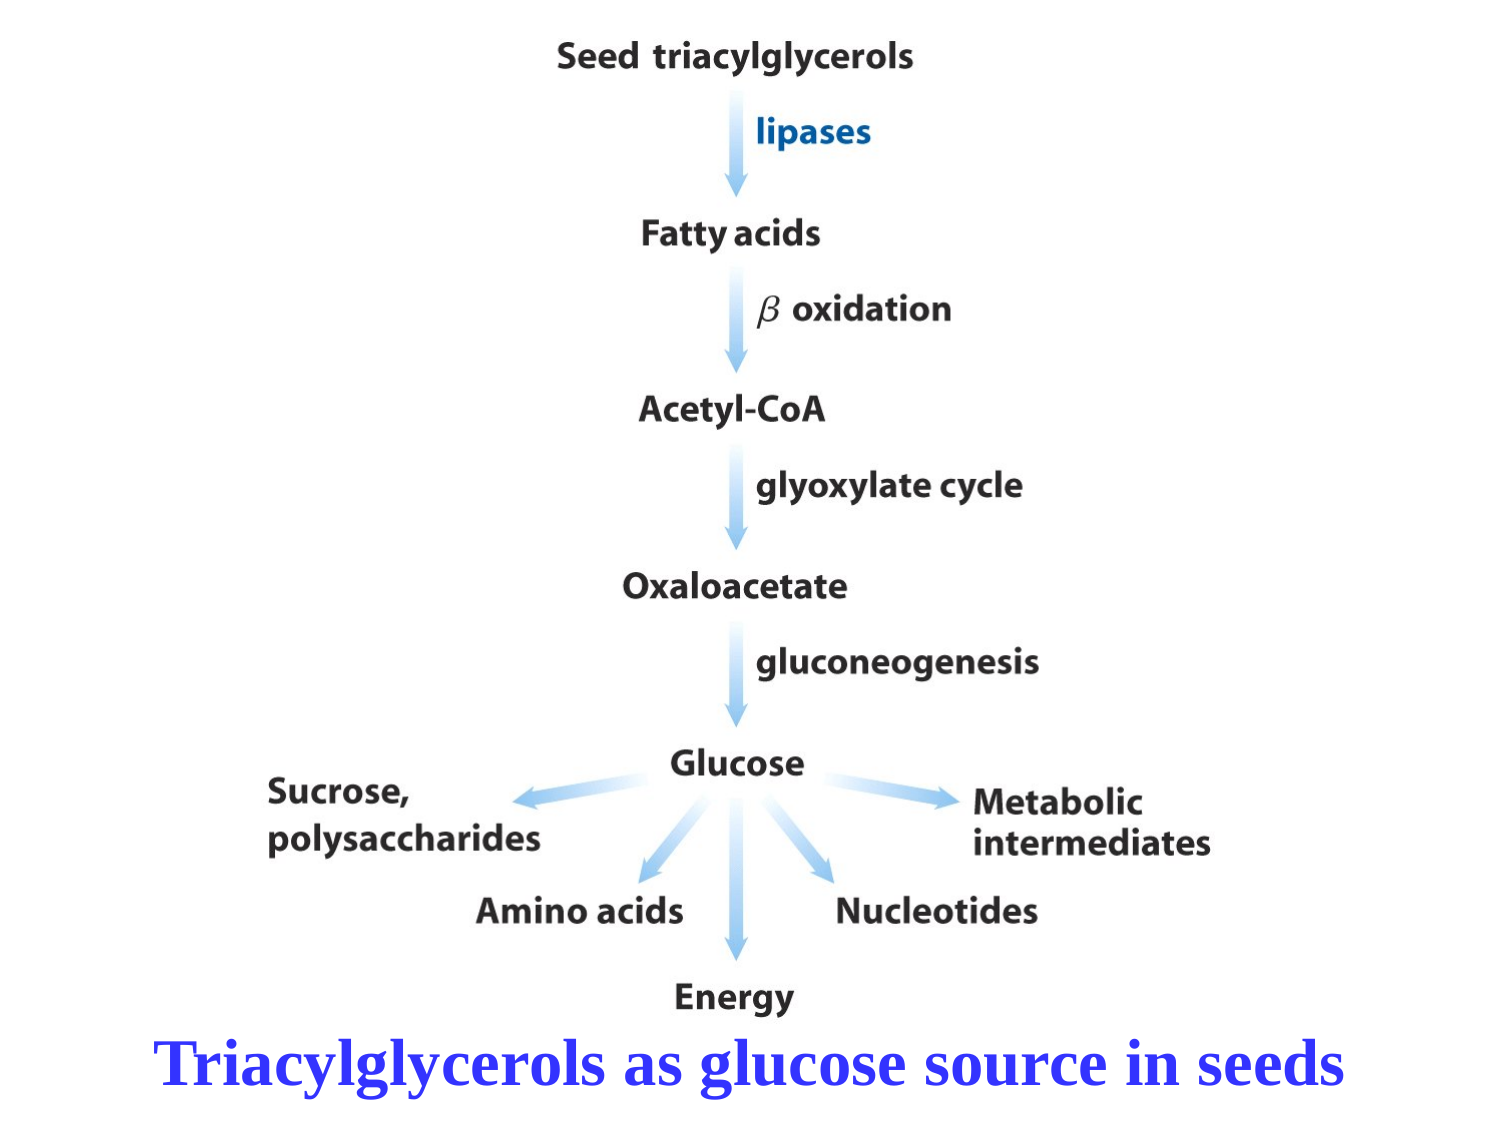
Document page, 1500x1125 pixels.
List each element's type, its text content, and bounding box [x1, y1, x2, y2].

picture [253, 30, 1224, 1032]
text_box Triacylglycerols as glucose source in seeds [138, 1011, 1363, 1106]
